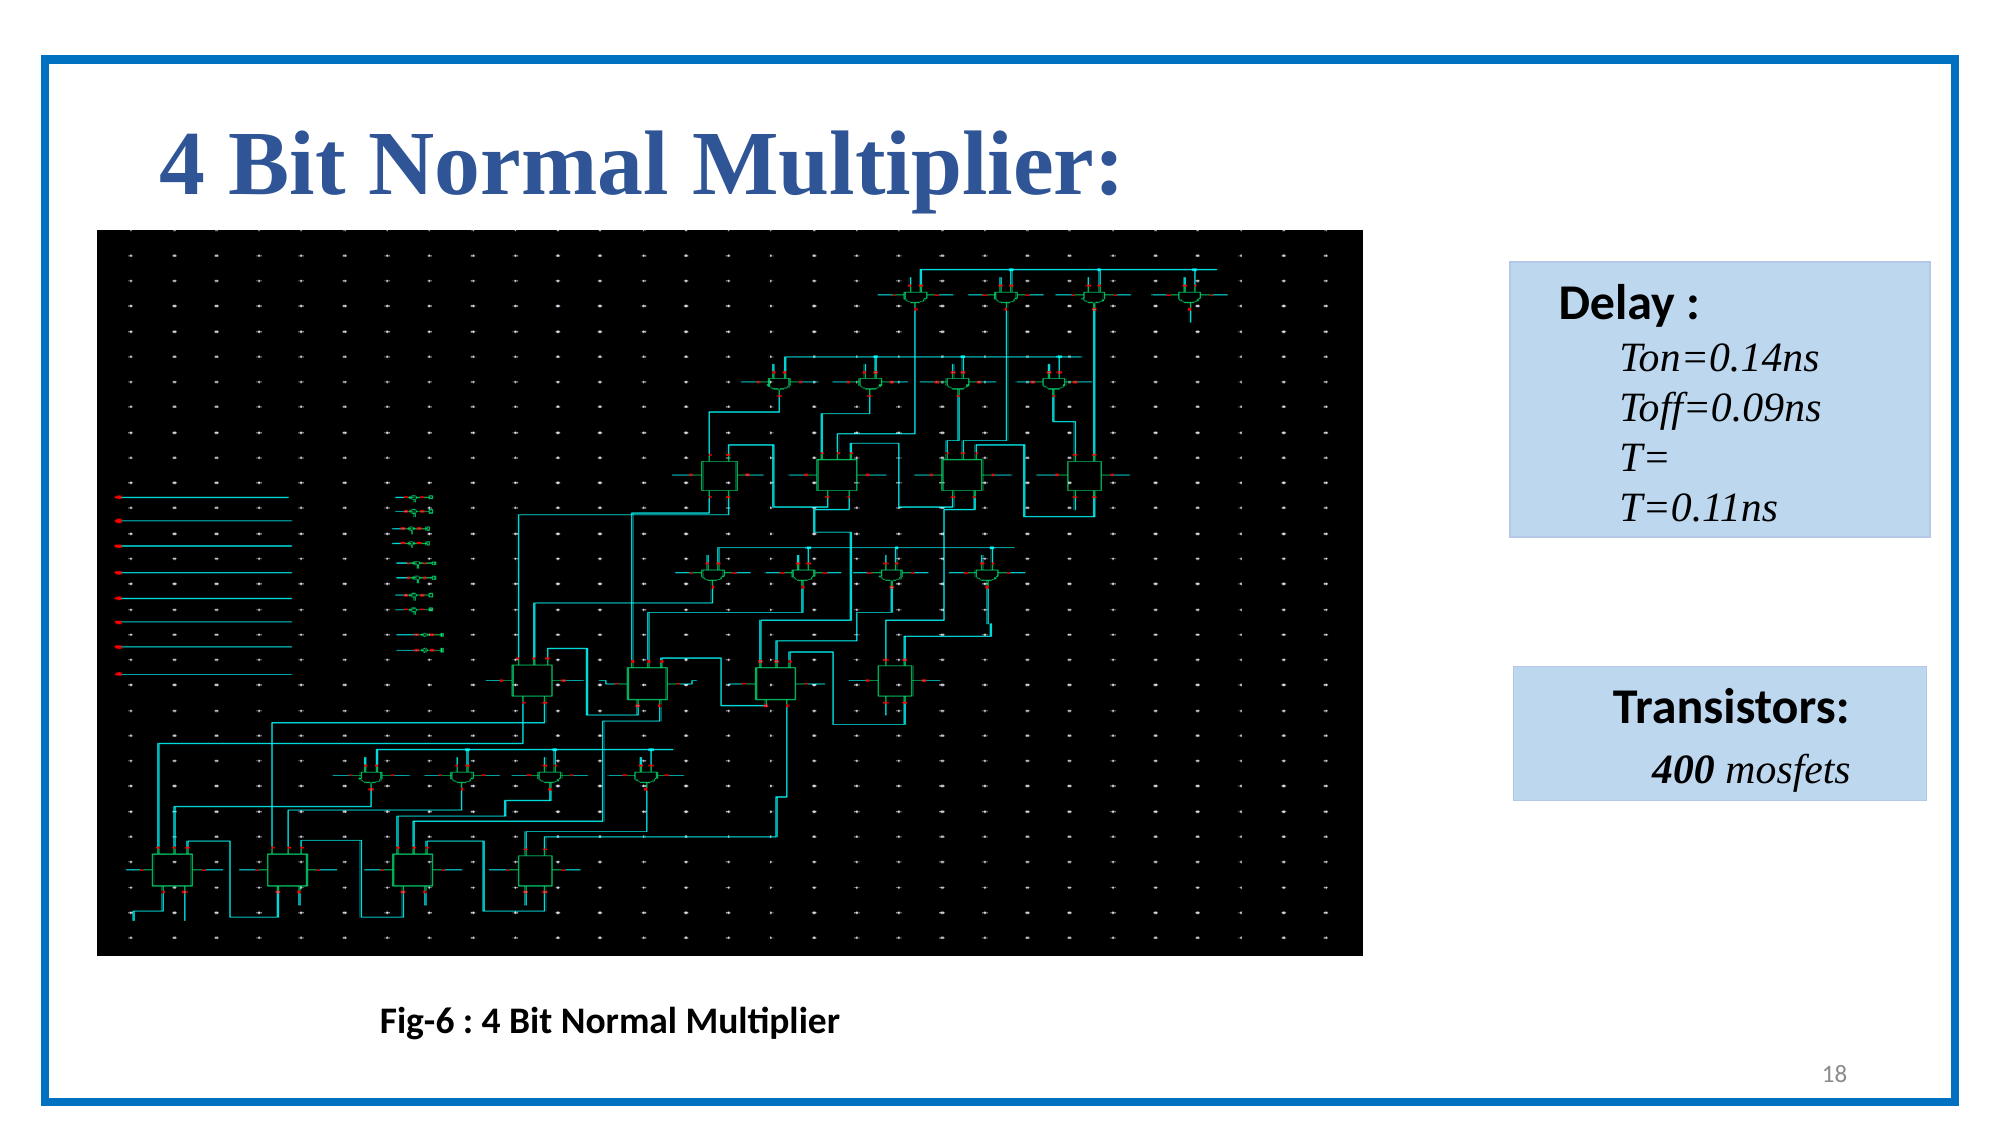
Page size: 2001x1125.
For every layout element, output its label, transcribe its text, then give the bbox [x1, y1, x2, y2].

text_box Fig-6 : 4 Bit Normal Multiplier [365, 988, 864, 1049]
text_box Transistors: 400 mosfets [1513, 666, 1927, 801]
picture [97, 230, 1363, 956]
slide_number 18 [1412, 1042, 1863, 1103]
text_box [44, 59, 1956, 1103]
